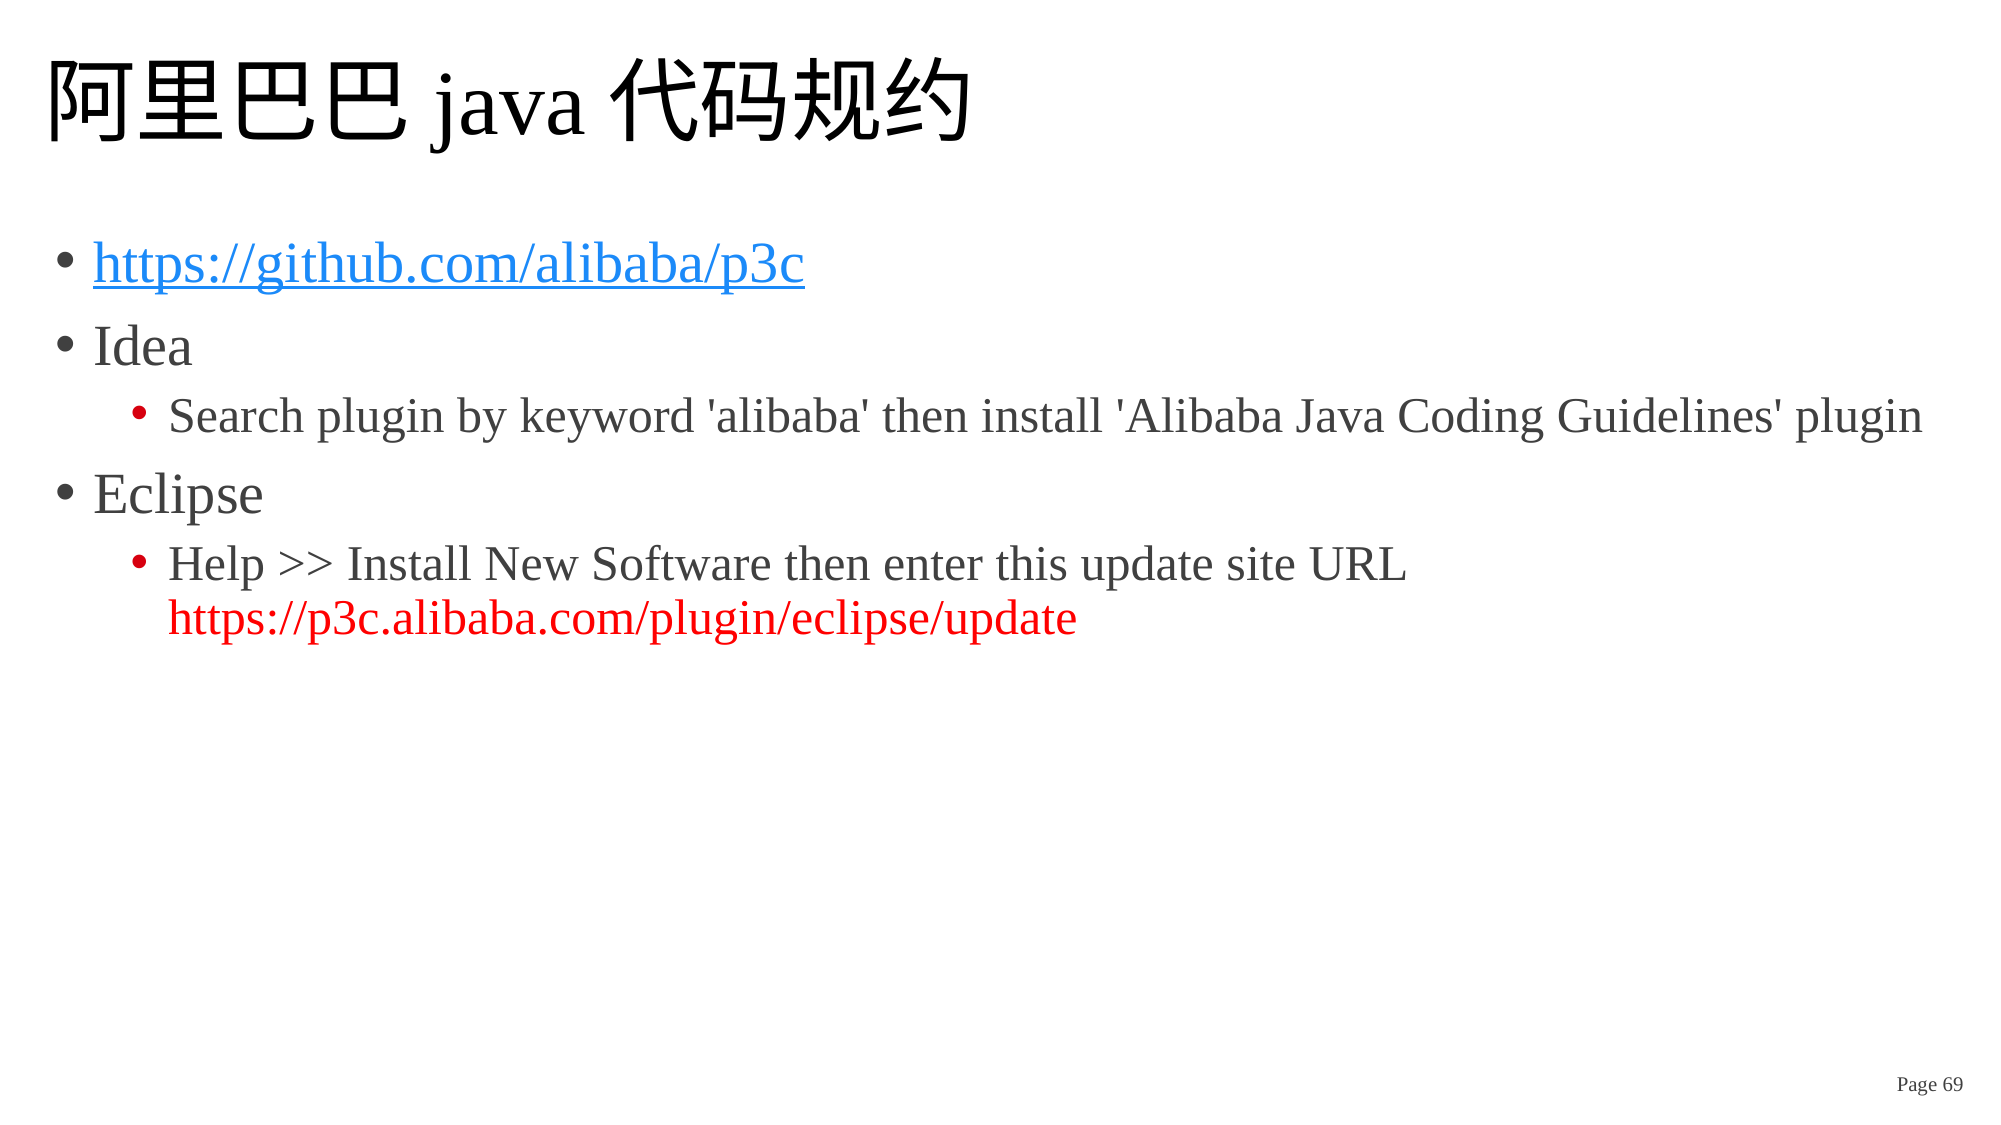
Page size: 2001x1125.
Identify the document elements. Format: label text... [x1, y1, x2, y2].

list https://github.com/alibaba/p3c Idea Search plugin by keyword 'alibaba' then install 'Alibaba Java Coding Guidelines' plugin Eclipse Help >> Install New Software then enter this update site URL https://p3c.alibaba.com/plugin/eclipse/update [55, 231, 1946, 954]
title 阿里巴巴java代码规约 [0, 44, 2000, 166]
